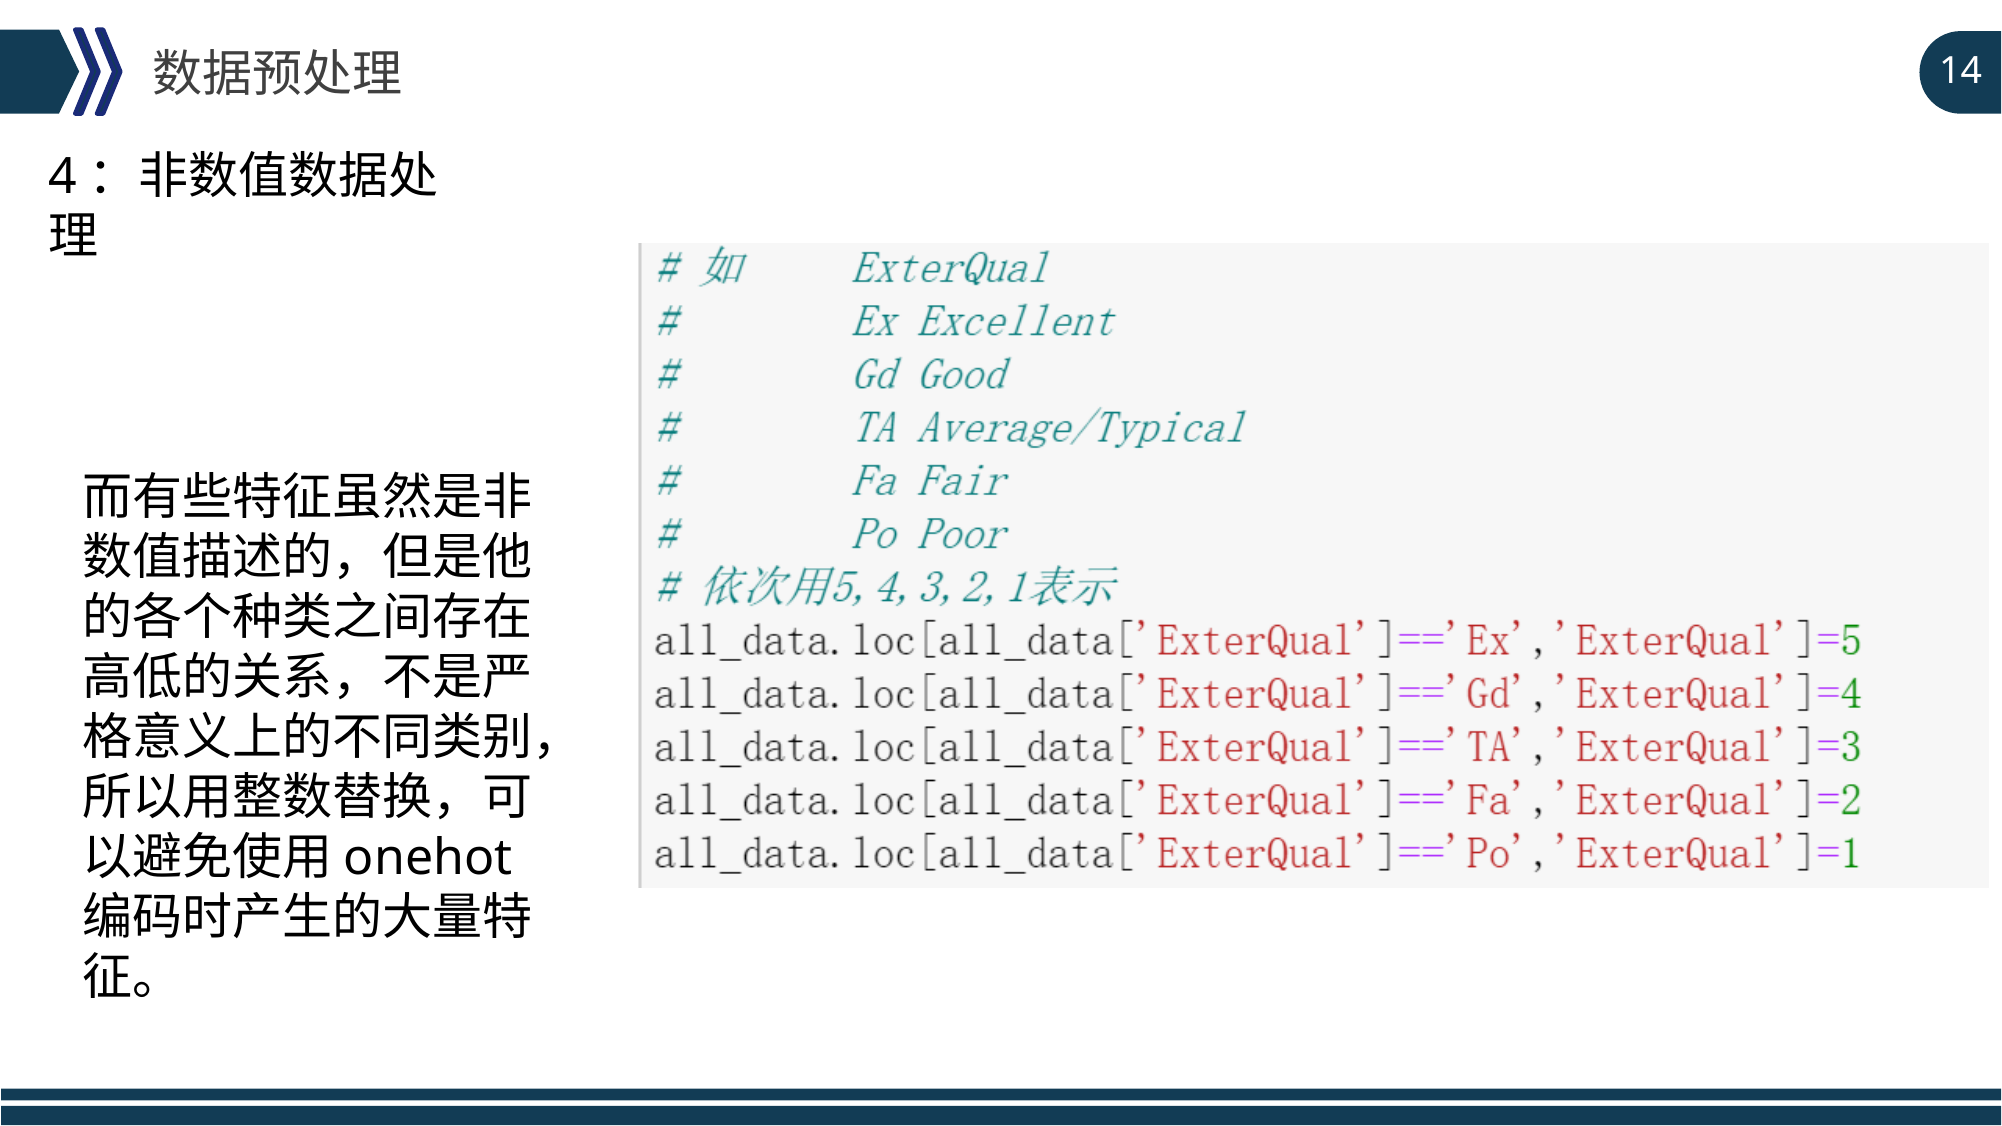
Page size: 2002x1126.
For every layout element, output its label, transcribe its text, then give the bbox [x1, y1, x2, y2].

text_box 而有些特征虽然是非数值描述的，但是他的各个种类之间存在高低的关系，不是严格意义上的不同类别，所以用整数替换，可以避免使用onehot编码时产生的大量特征。 [67, 456, 552, 1012]
text_box 4：非数值数据处理 [33, 135, 493, 271]
picture [634, 243, 1990, 888]
list 数据预处理 [138, 36, 694, 107]
slide_number 14 [1911, 41, 2001, 102]
